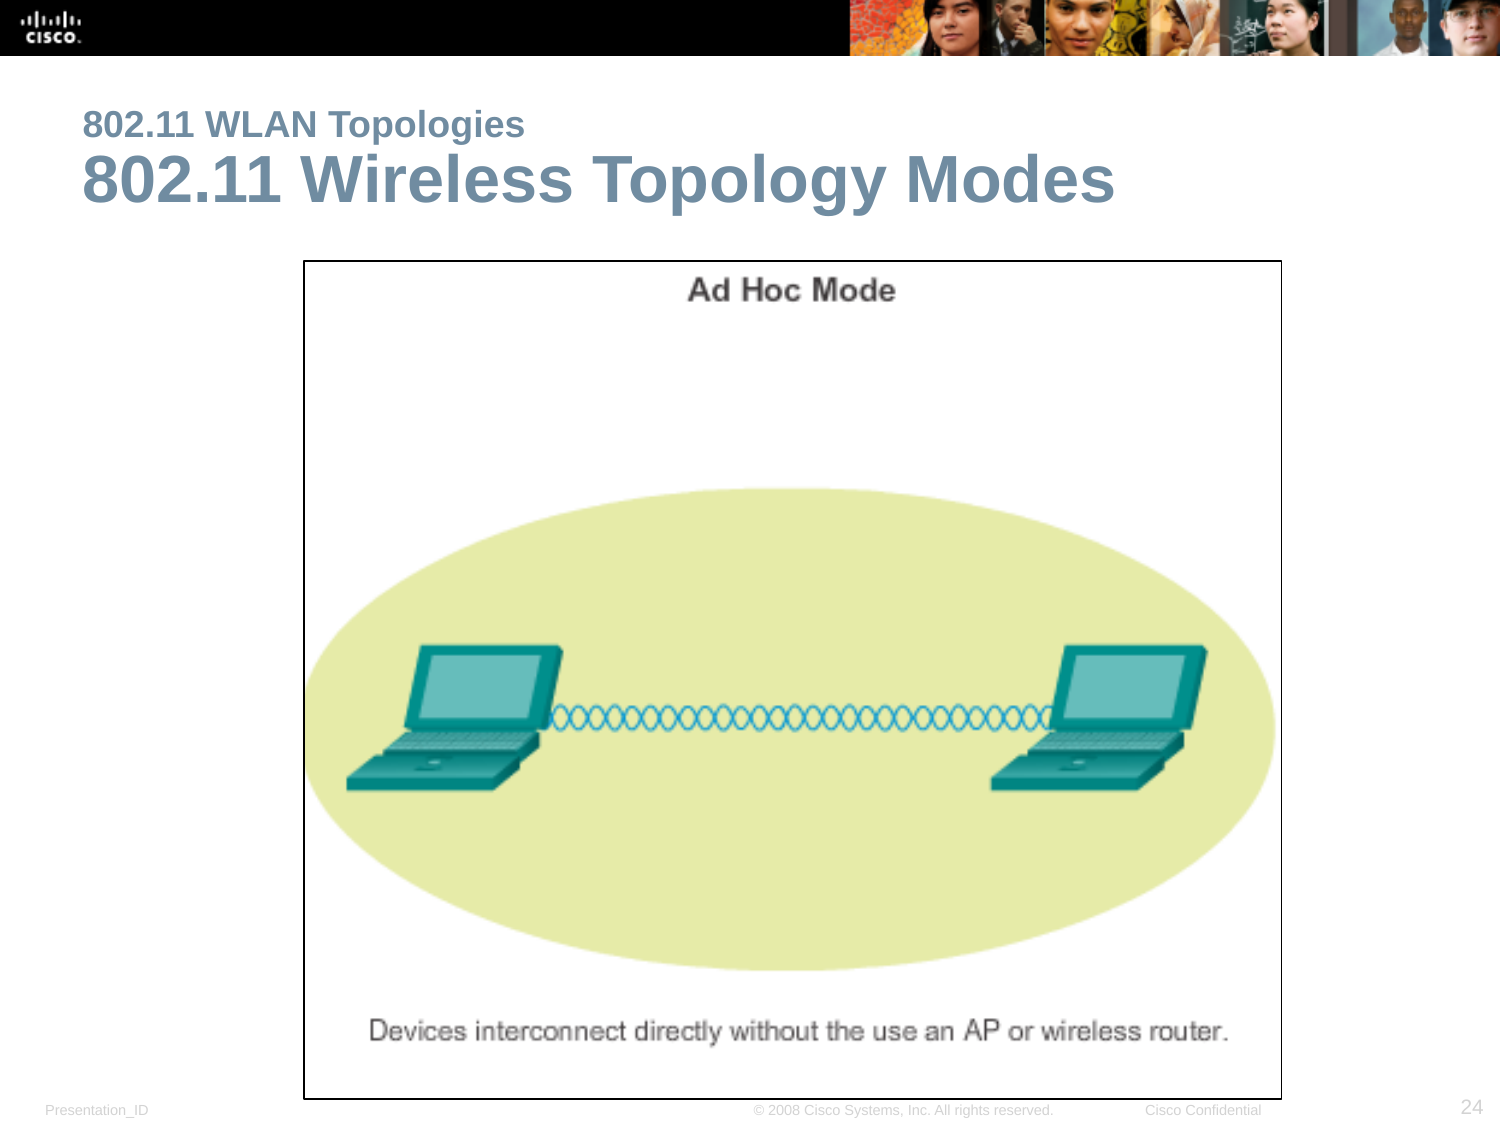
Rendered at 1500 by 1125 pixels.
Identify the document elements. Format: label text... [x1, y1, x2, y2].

title 802.11 WLAN Topologies 802.11 Wireless Topology Modes [68, 80, 1500, 225]
picture [0, 0, 1500, 56]
picture [304, 261, 1282, 1099]
